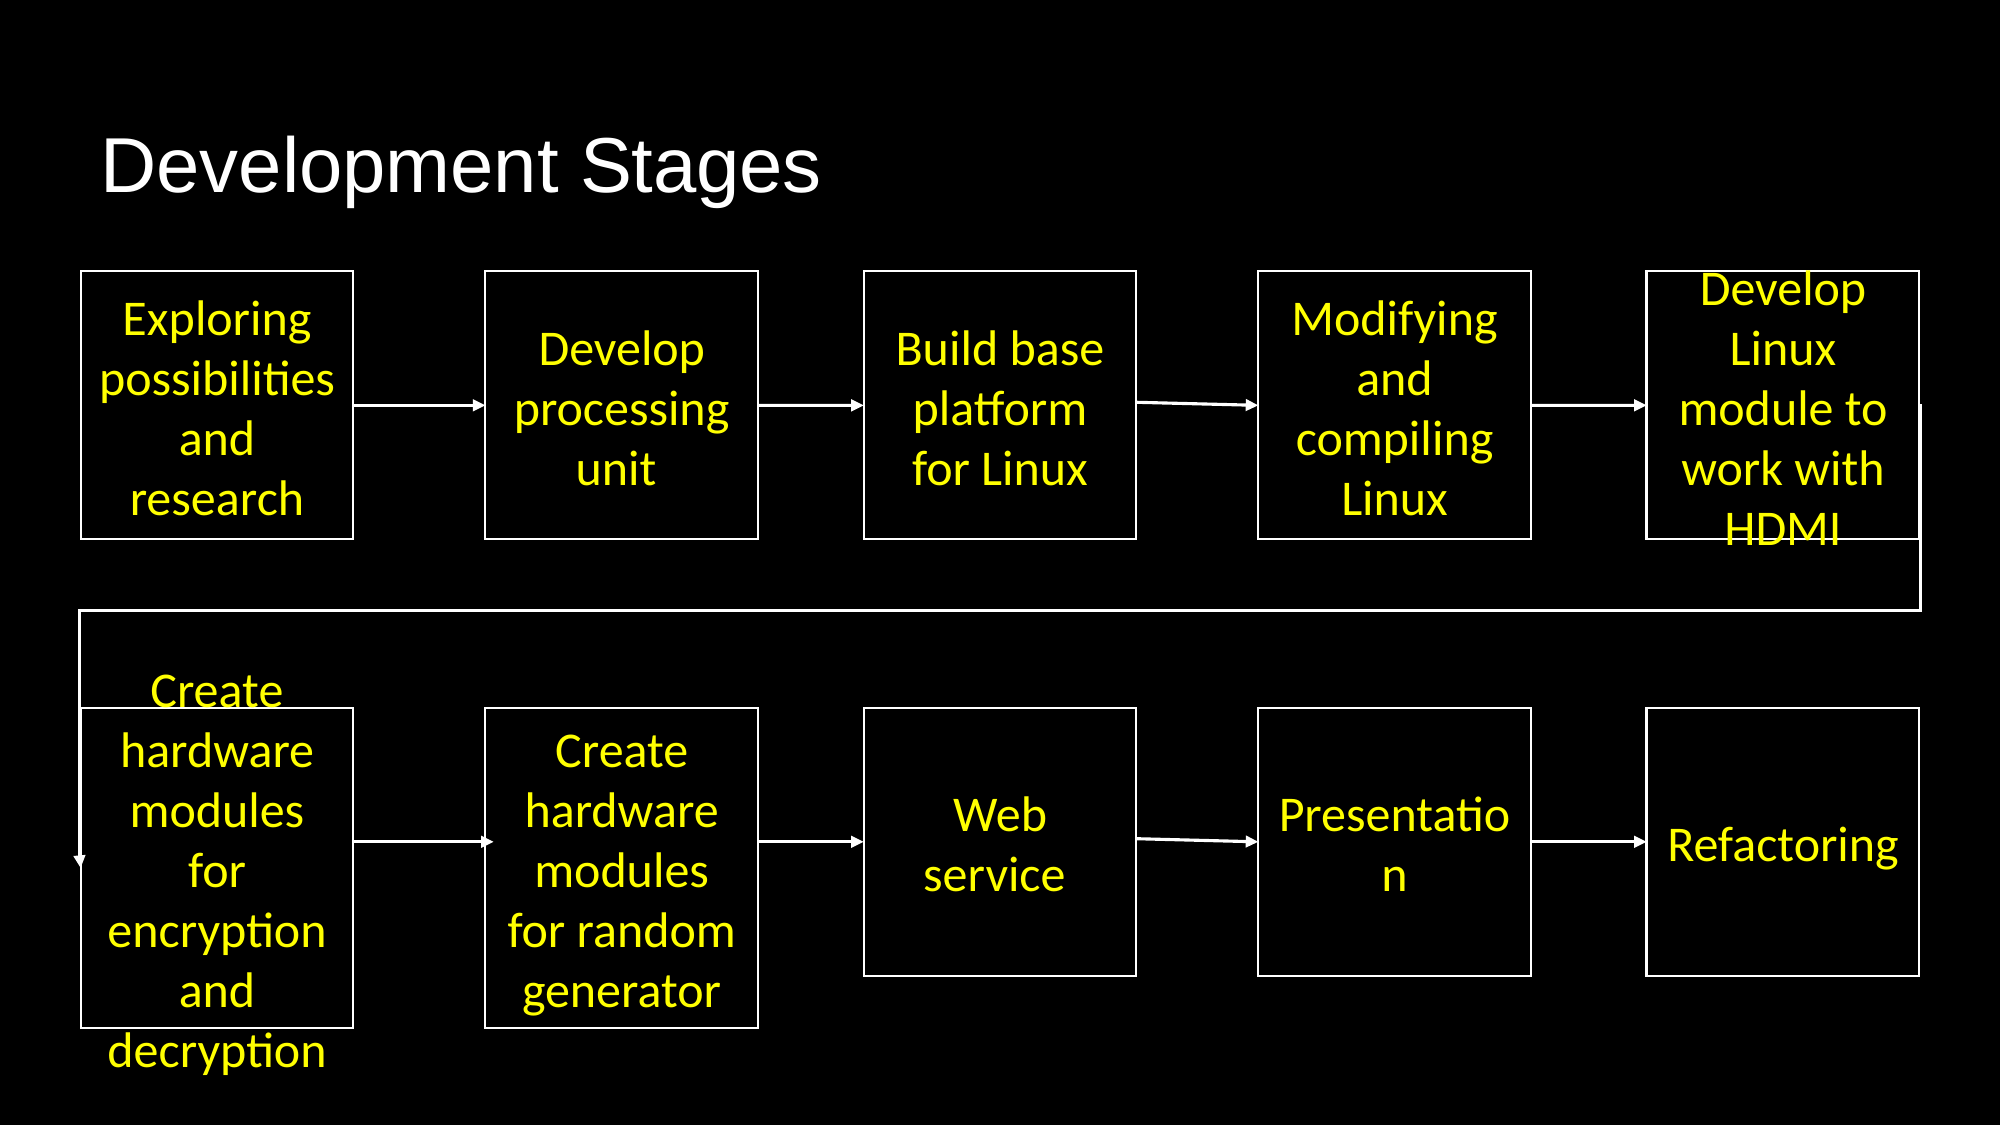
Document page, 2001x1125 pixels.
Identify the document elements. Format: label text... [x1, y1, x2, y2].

text_box Refactoring [1645, 868, 1920, 977]
text_box Develop processing unit [484, 270, 759, 405]
text_box Modifying and compiling Linux [1257, 270, 1532, 405]
text_box Create hardware modules for encryption and decryption [80, 868, 354, 1029]
text_box Create hardware modules for random generator [484, 868, 759, 1029]
text_box Development Stages [80, 94, 1945, 220]
text_box Web service [863, 868, 1137, 977]
text_box Presentation [1257, 868, 1532, 977]
text_box Exploring possibilities and research [80, 270, 354, 405]
text_box Develop Linux module to work with HDMI [1645, 270, 1920, 405]
text_box Build base platform for Linux [863, 270, 1137, 405]
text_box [80, 405, 1920, 868]
